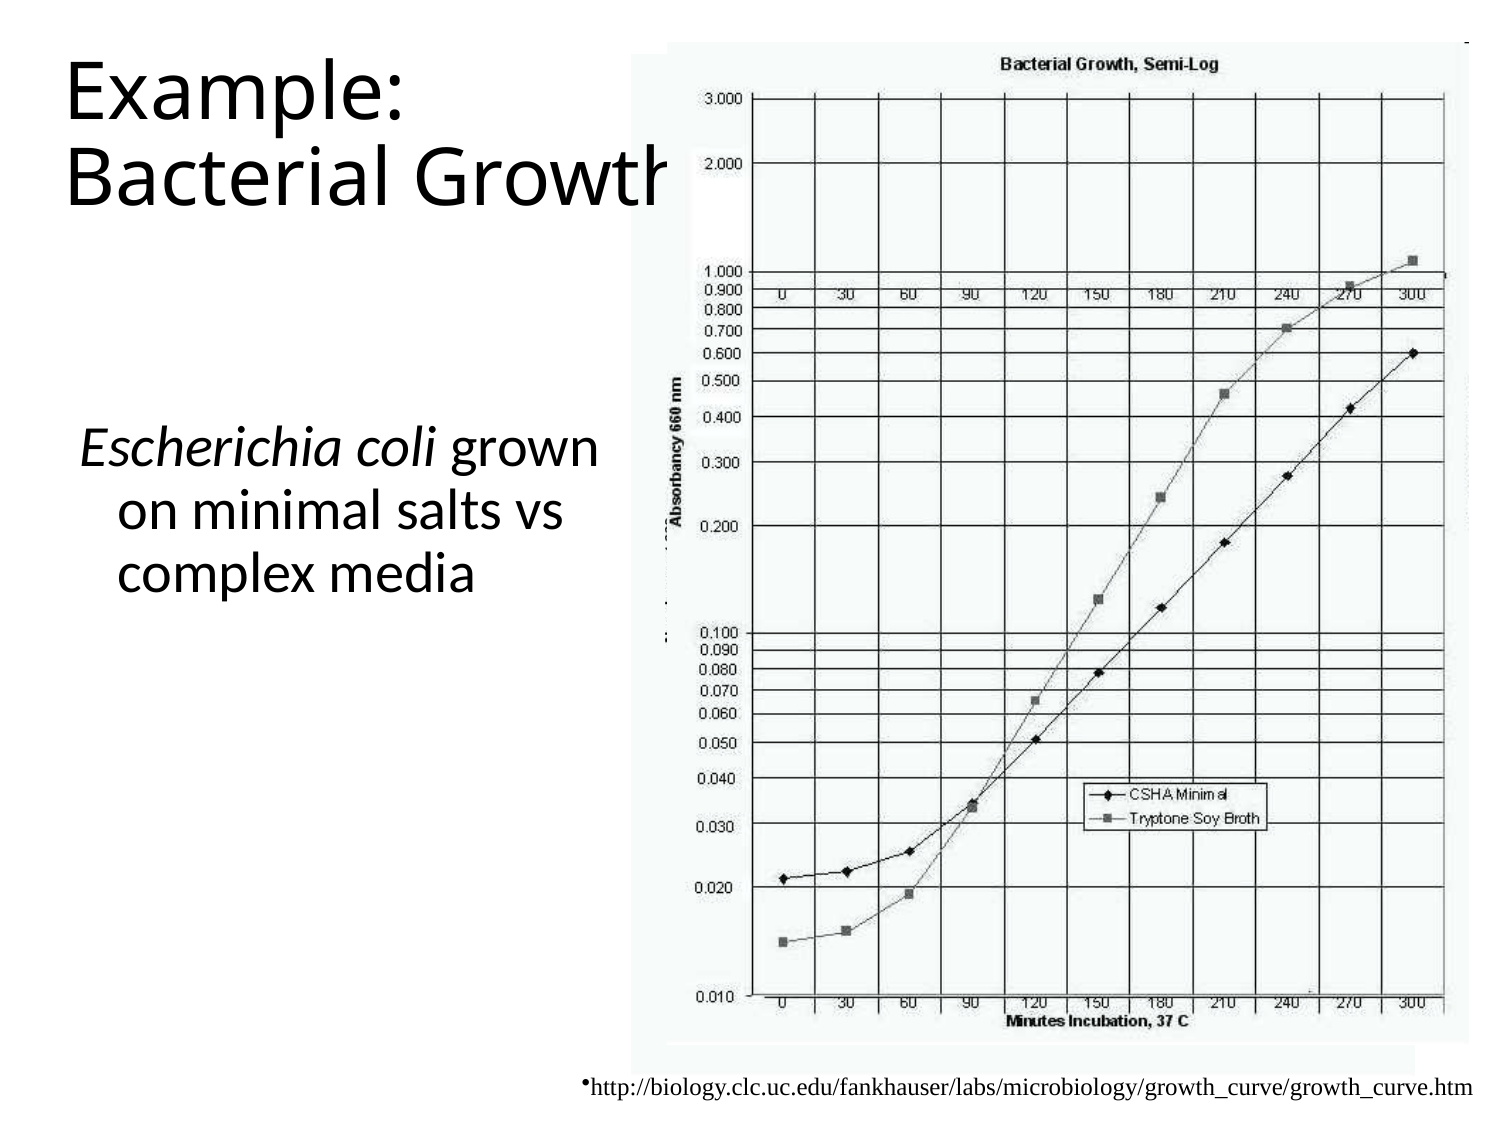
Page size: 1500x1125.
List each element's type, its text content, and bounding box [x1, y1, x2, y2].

text_box http://biology.clc.uc.edu/fankhauser/labs/microbiology/growth_curve/growth_curve.htm [566, 1062, 1500, 1125]
list Escherichia coli grown on minimal salts vs complex media [64, 408, 631, 1125]
title Example: Bacterial Growth [48, 42, 667, 231]
picture [631, 42, 1469, 1078]
